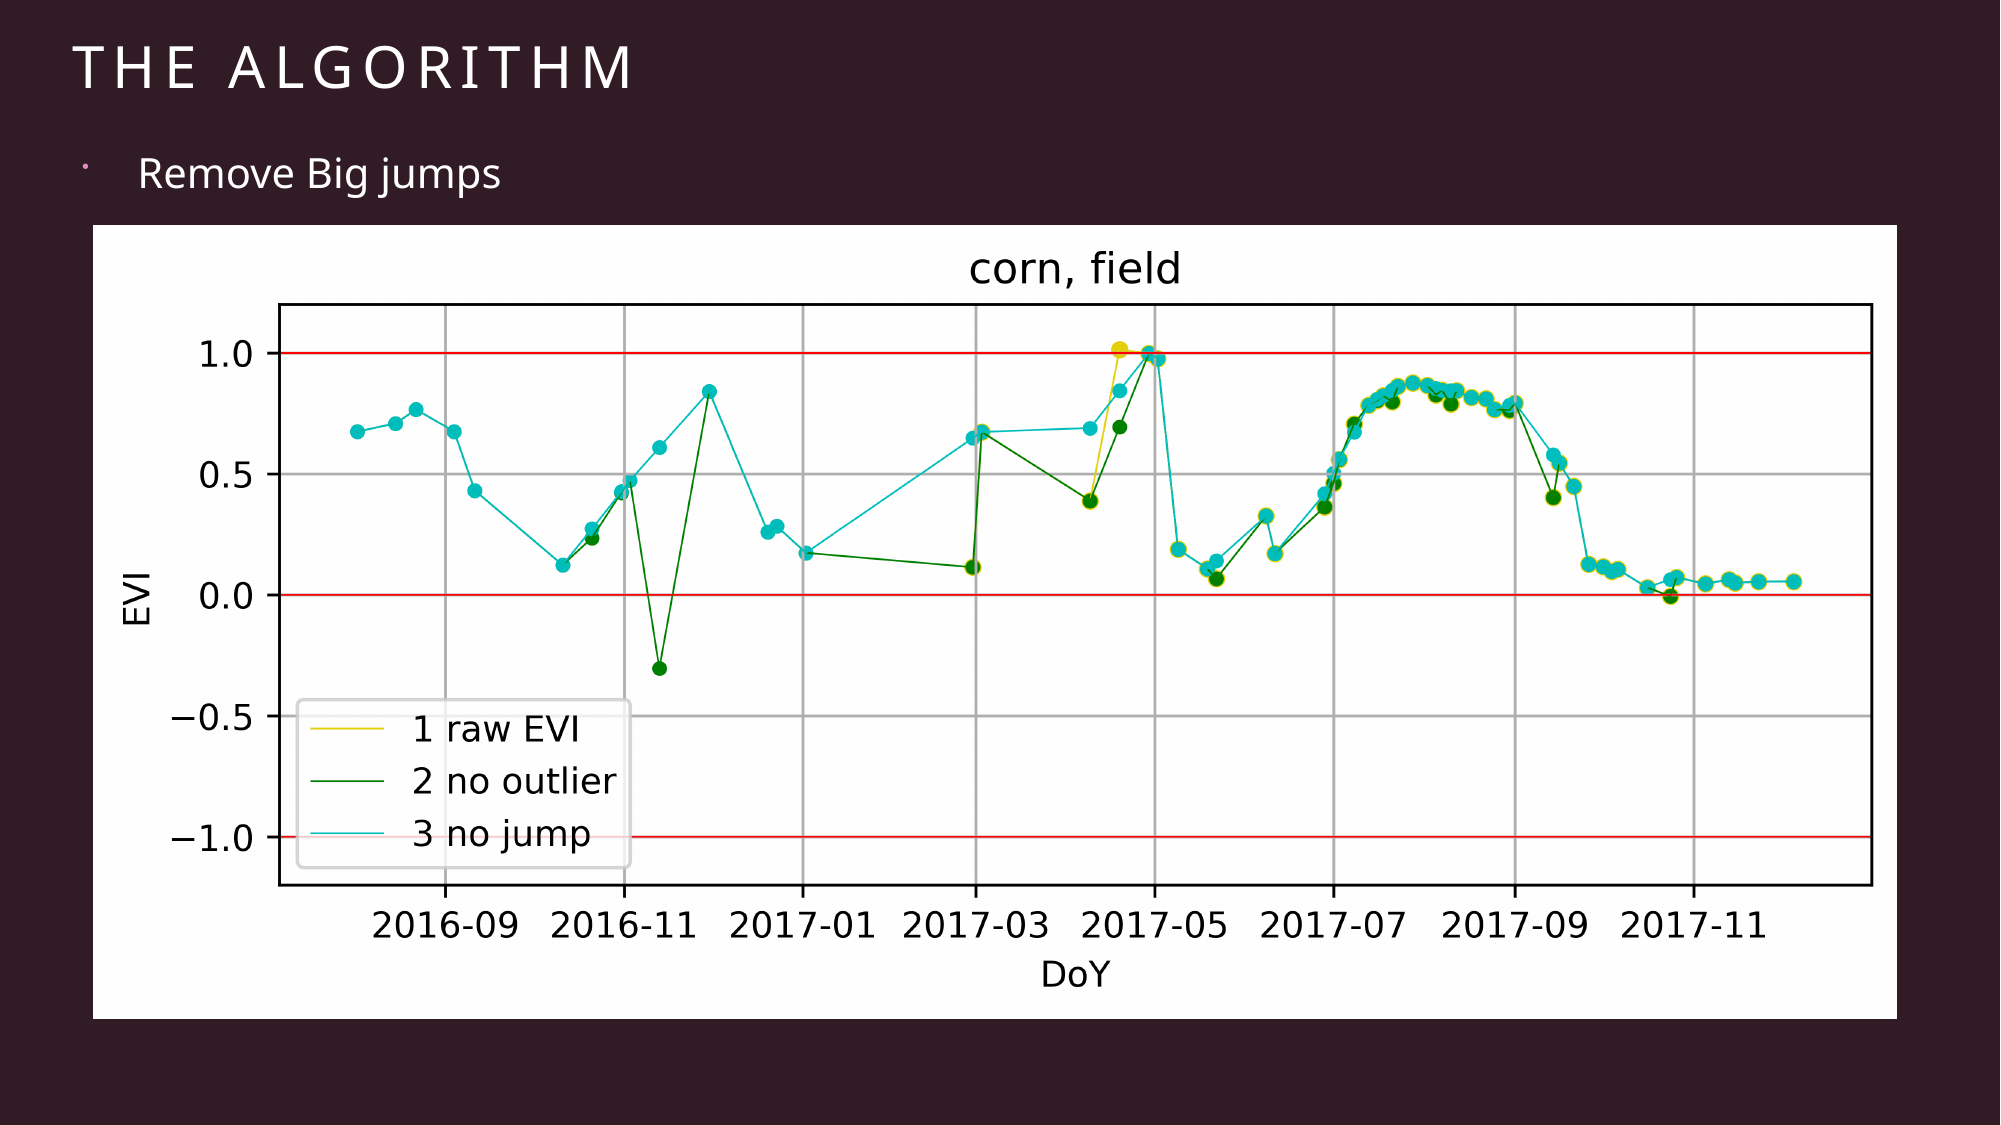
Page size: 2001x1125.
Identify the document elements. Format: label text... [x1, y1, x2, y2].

picture [93, 224, 1897, 1019]
title The algorithm [72, 29, 1822, 107]
list Remove Big jumps [78, 134, 1822, 1038]
